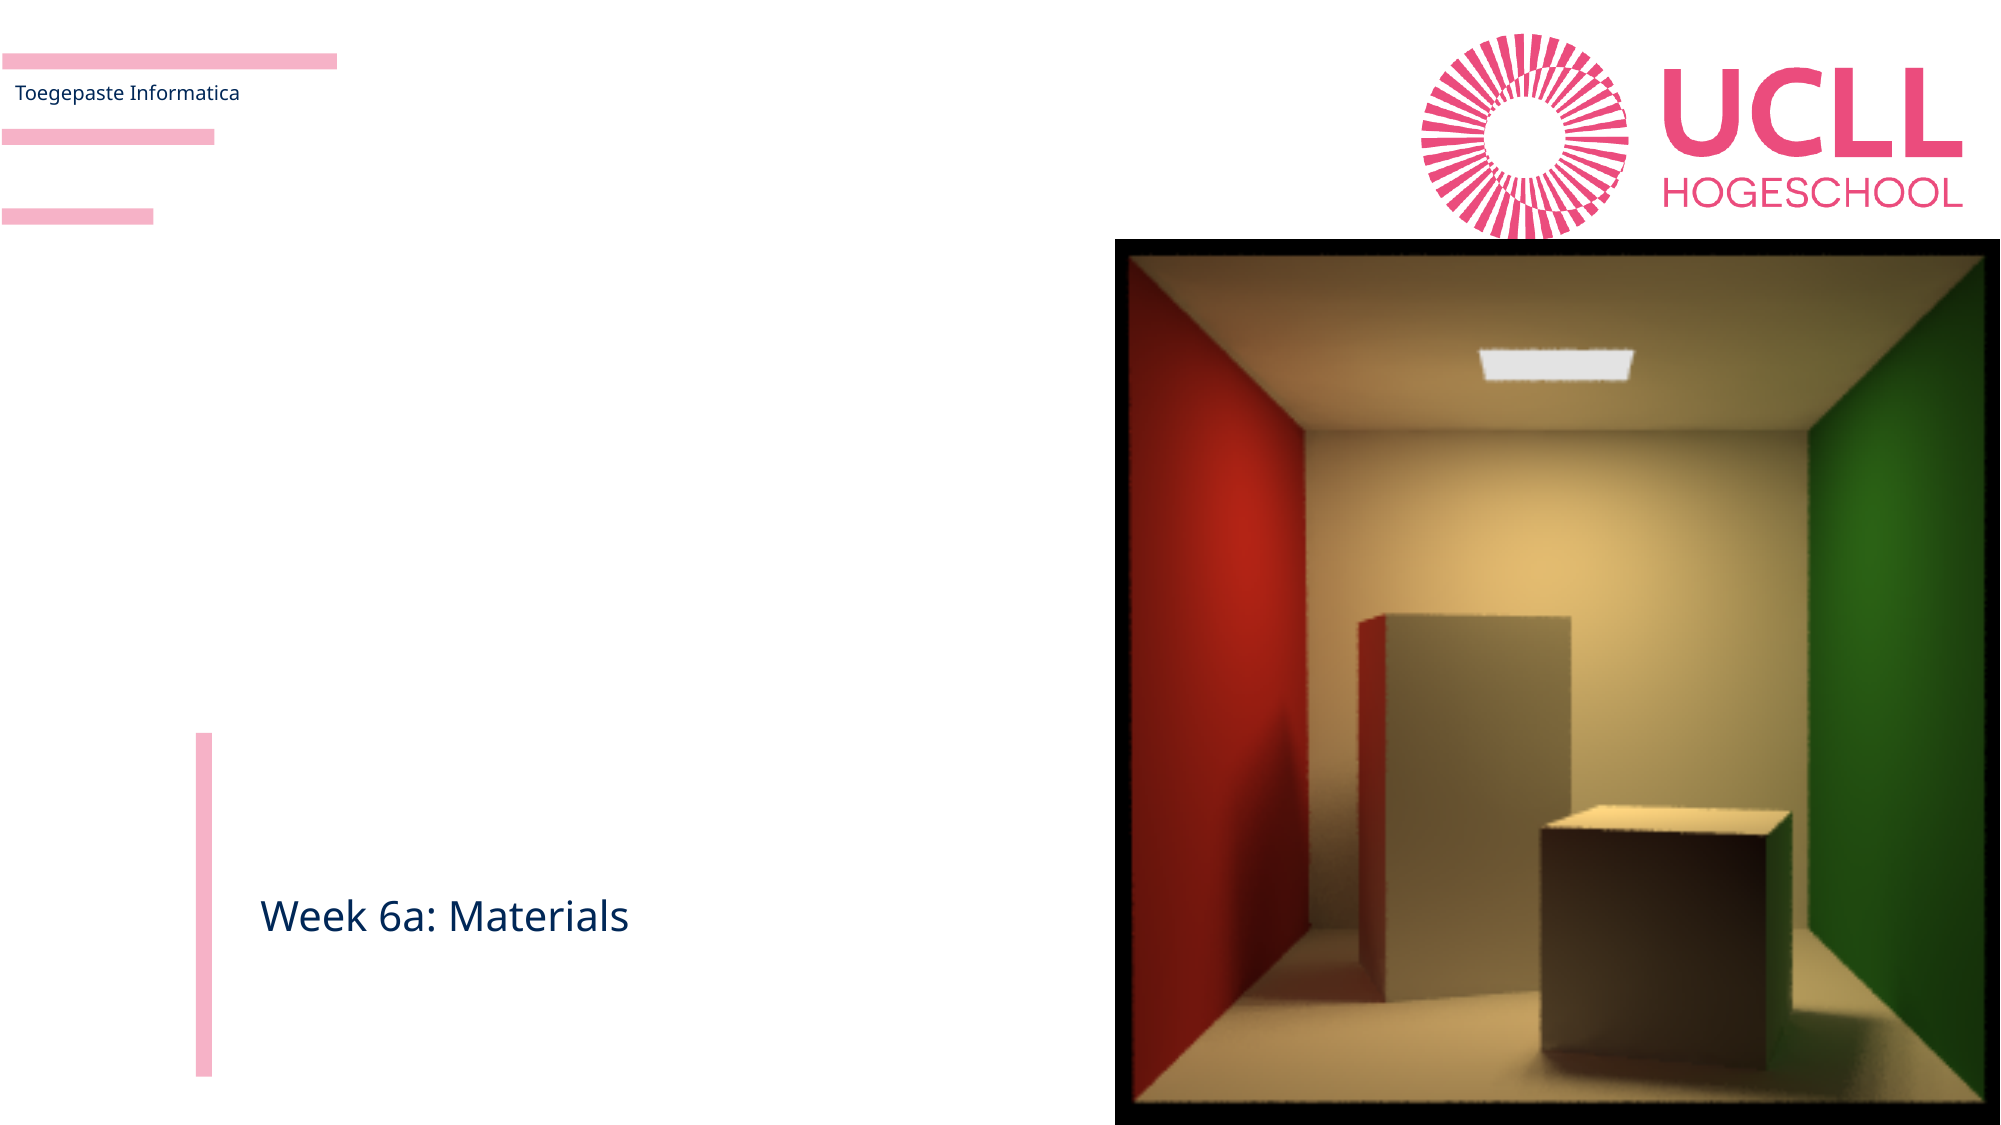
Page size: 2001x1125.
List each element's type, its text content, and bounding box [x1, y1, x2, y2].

picture [1115, 239, 2000, 1125]
list Week 6a: Materials [245, 887, 1000, 964]
